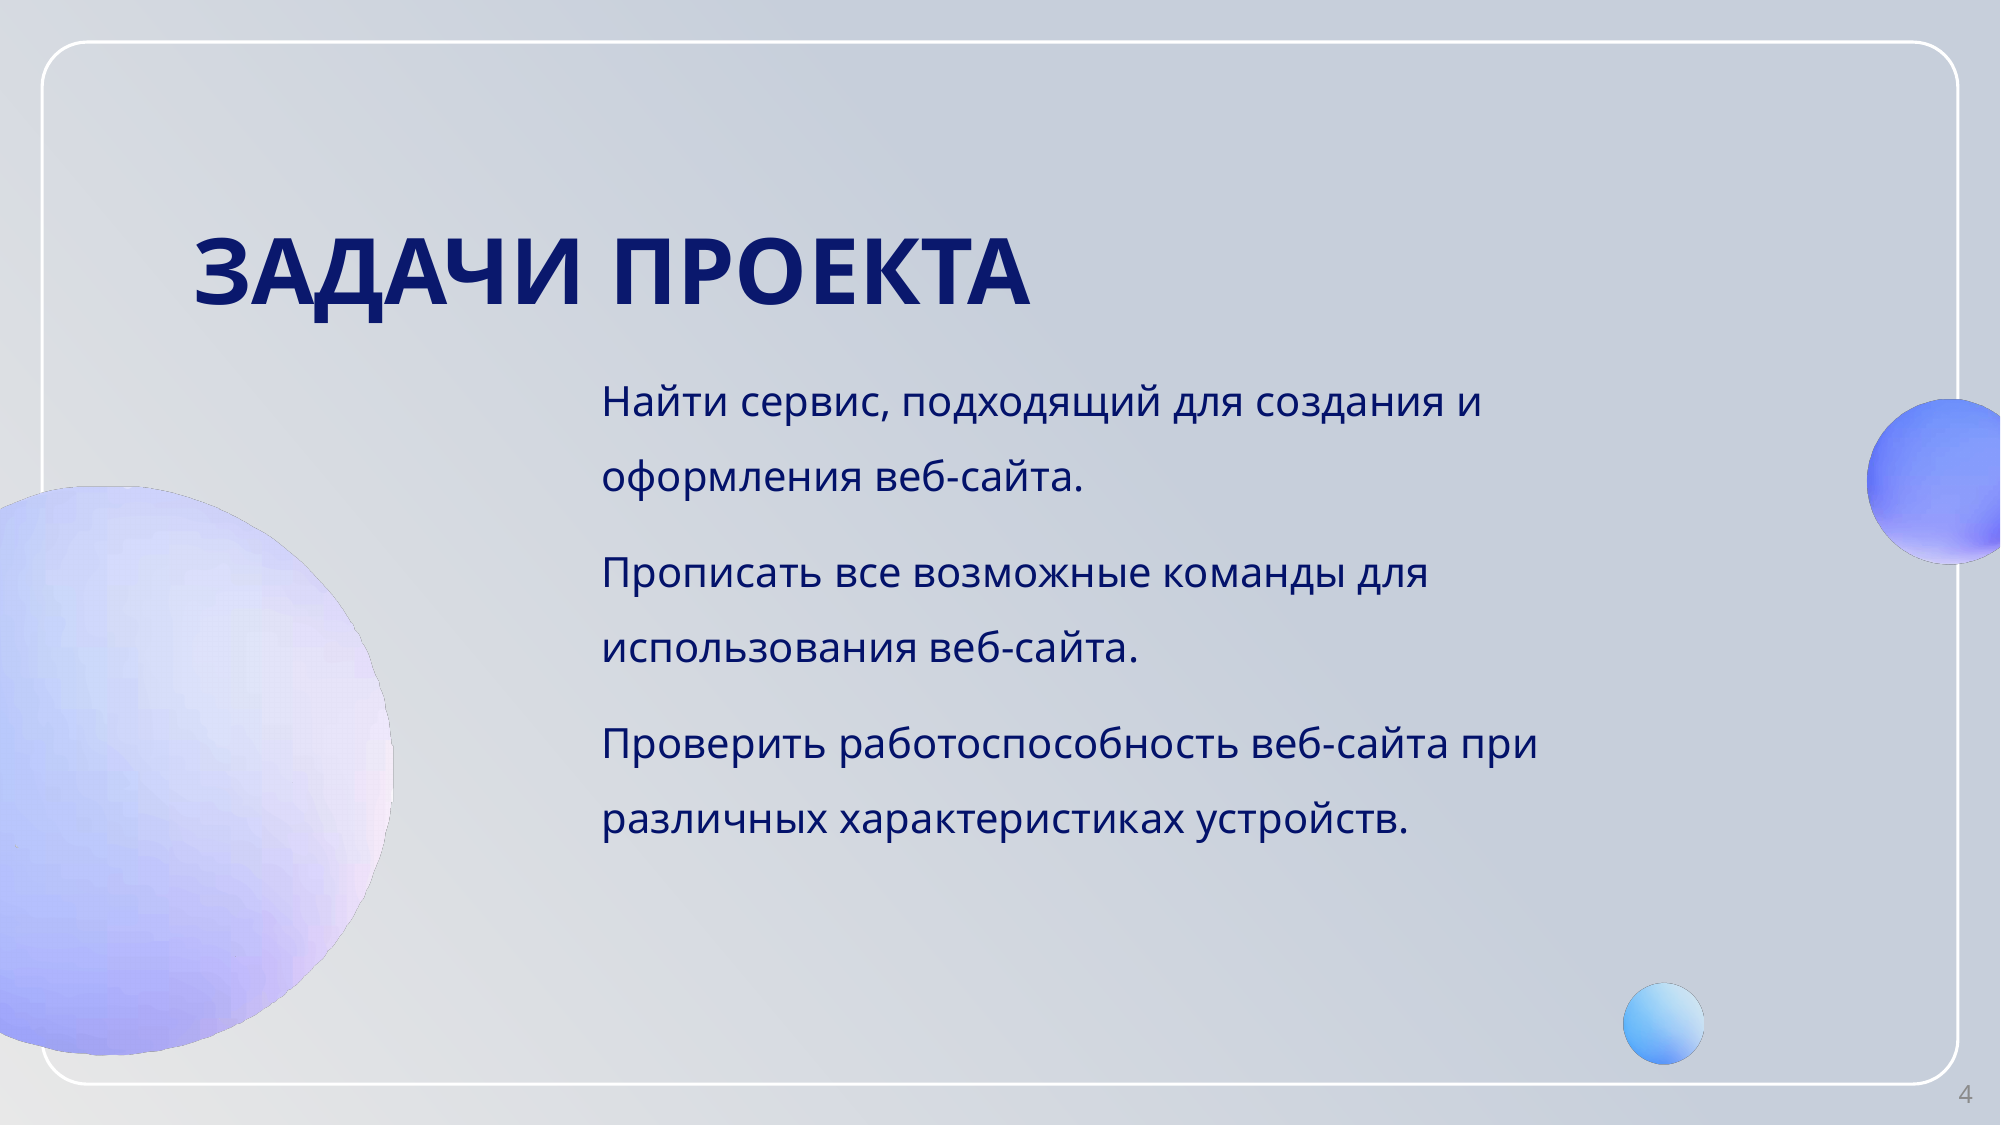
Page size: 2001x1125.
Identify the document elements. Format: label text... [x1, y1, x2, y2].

title ЗАДАЧИ ПРОЕКТА [176, 60, 1863, 332]
picture [0, 473, 399, 1065]
picture [1623, 982, 1704, 1065]
slide_number 4 [1538, 1076, 1988, 1115]
list Найти сервис, подходящий для создания и оформления веб-сайта. Прописать все возможные команды для использования веб-сайта. Проверить работоспособность веб-сайта при различных характеристиках устройств. [586, 379, 1625, 908]
picture [1863, 398, 2001, 567]
